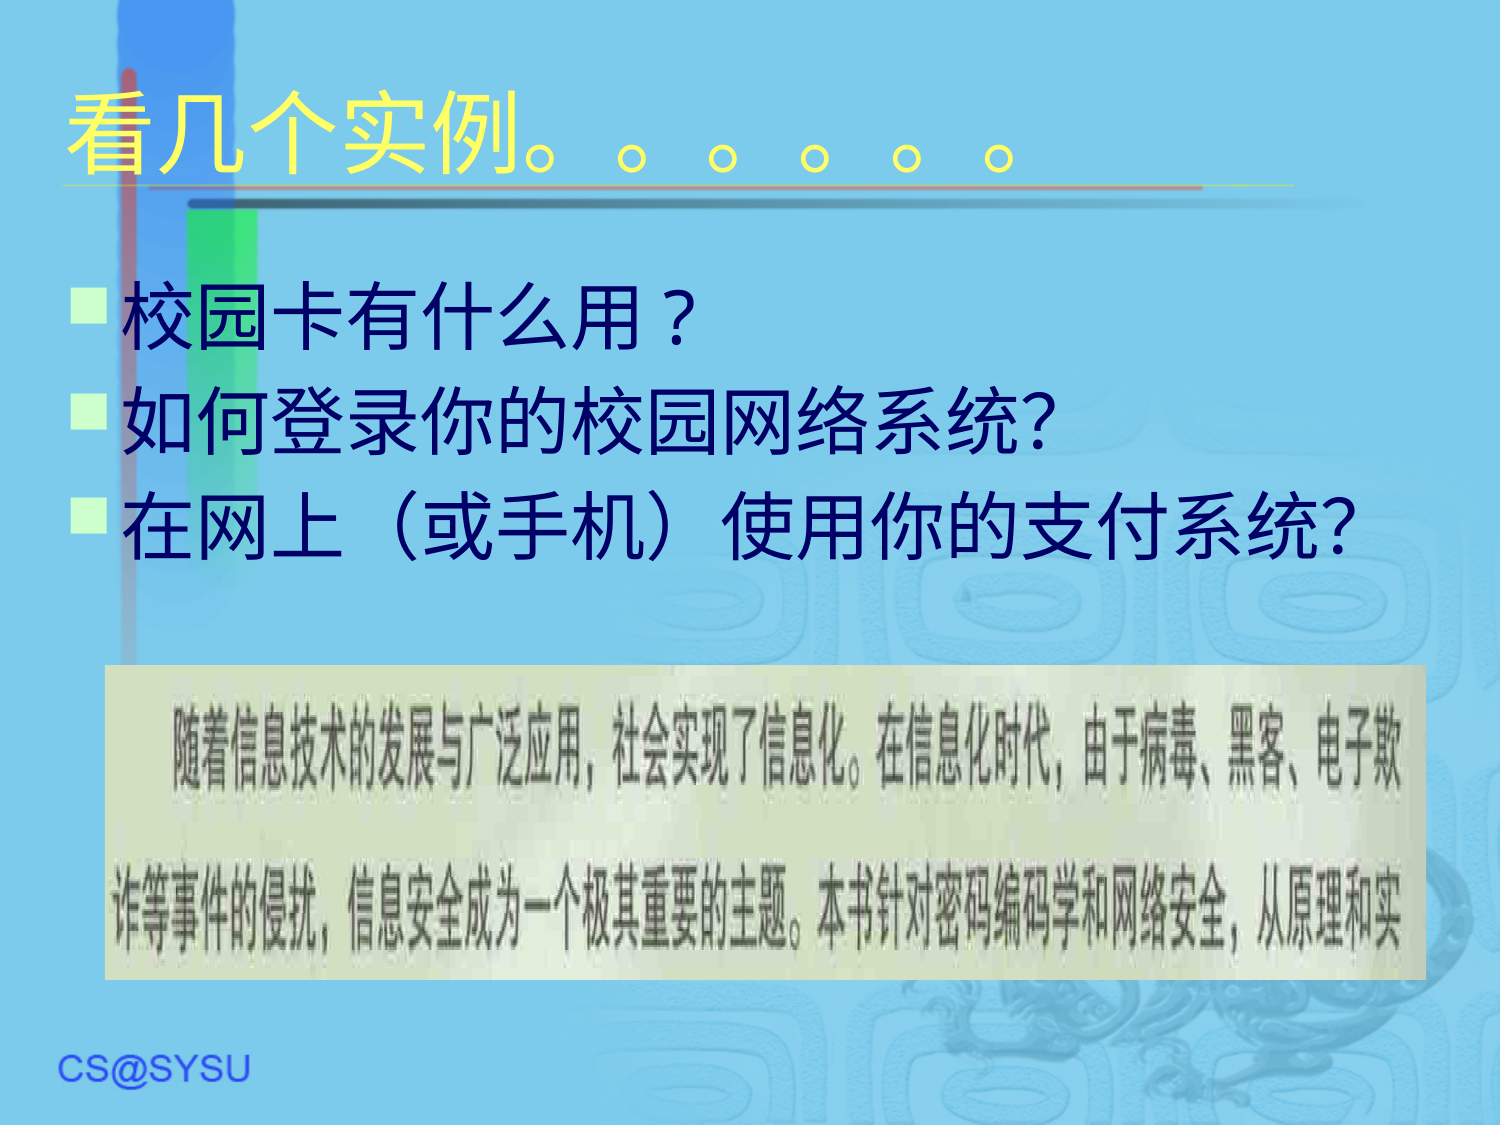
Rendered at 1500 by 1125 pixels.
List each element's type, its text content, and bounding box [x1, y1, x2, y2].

picture [0, 0, 1500, 1125]
slide_number [49, 1024, 426, 1103]
list 校园卡有什么用? 如何登录你的校园网络系统？ 在网上（或手机）使用你的支付系统？ [49, 262, 1451, 1001]
title 看几个实例。。。。。。 [49, 37, 1451, 226]
